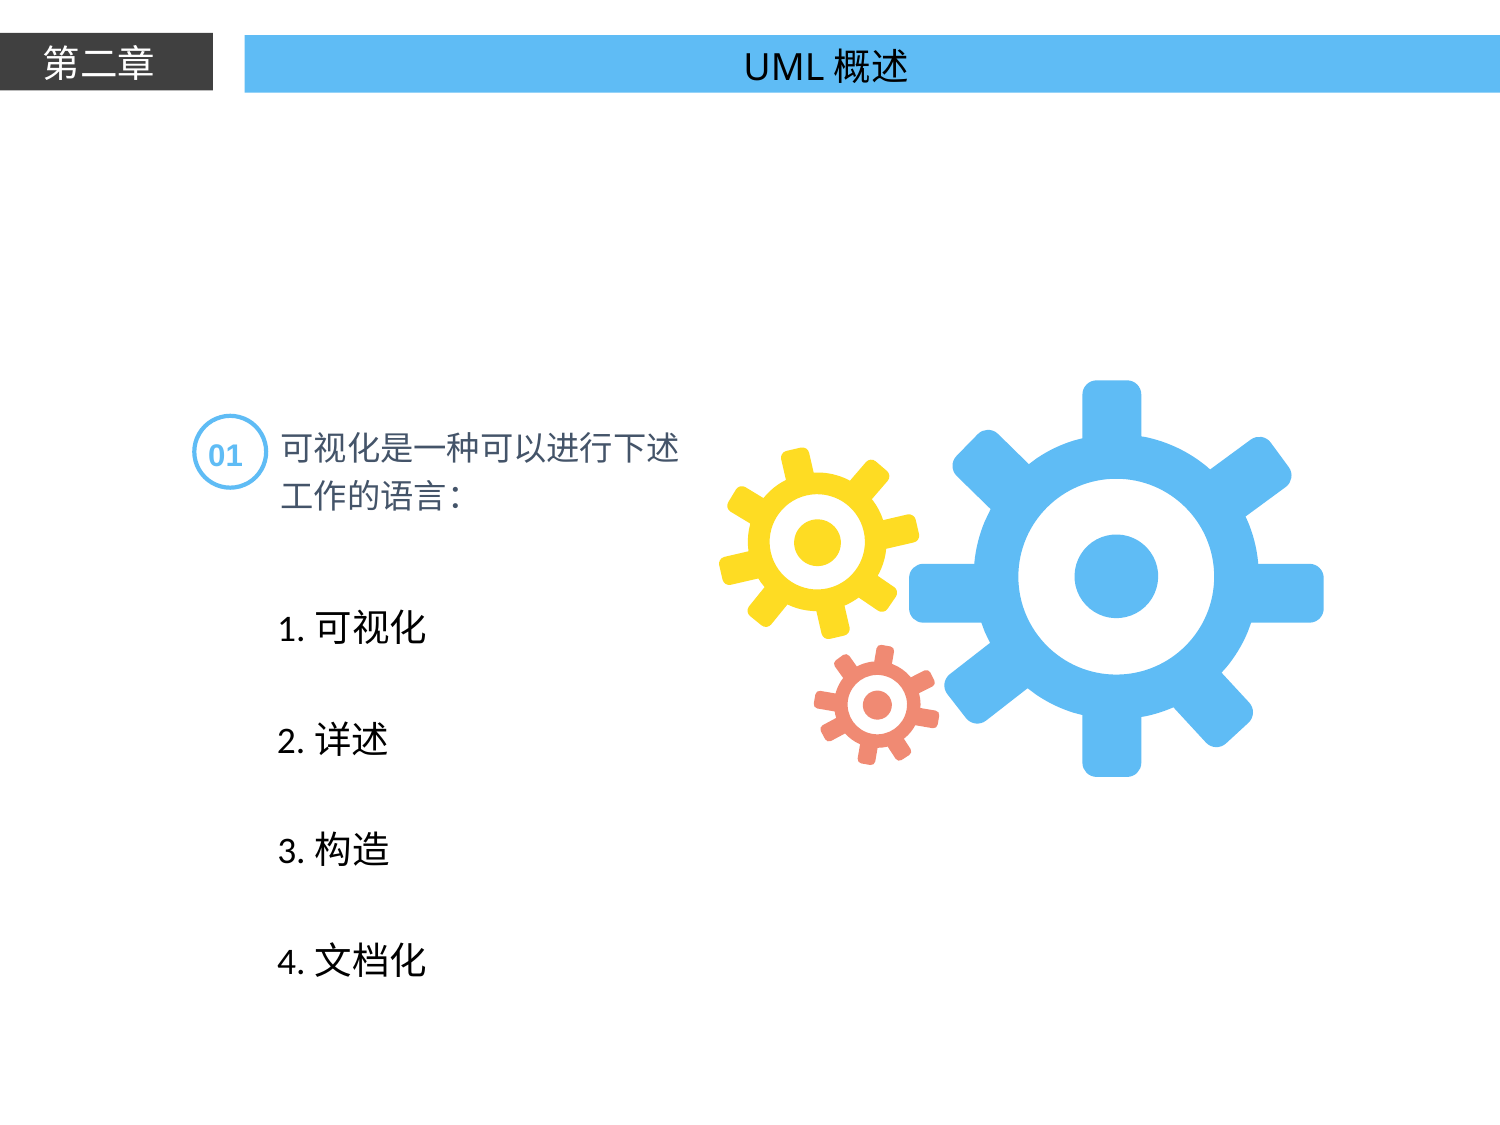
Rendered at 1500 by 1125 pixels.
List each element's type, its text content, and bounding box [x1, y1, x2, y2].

text_box 可视化是一种可以进行下述工作的语言： [280, 419, 698, 516]
text_box UML概述 [598, 35, 1054, 95]
text_box 3.构造 [262, 818, 405, 879]
text_box [186, 32, 214, 91]
text_box [244, 34, 1500, 94]
text_box [0, 32, 27, 91]
text_box 4.文档化 [262, 929, 442, 990]
text_box 第二章 [27, 32, 186, 93]
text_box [716, 446, 909, 640]
text_box [194, 415, 267, 488]
text_box 01 [201, 428, 250, 473]
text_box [909, 380, 1324, 777]
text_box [814, 644, 941, 766]
text_box 2.详述 [262, 708, 405, 768]
text_box 1.可视化 [262, 596, 442, 656]
